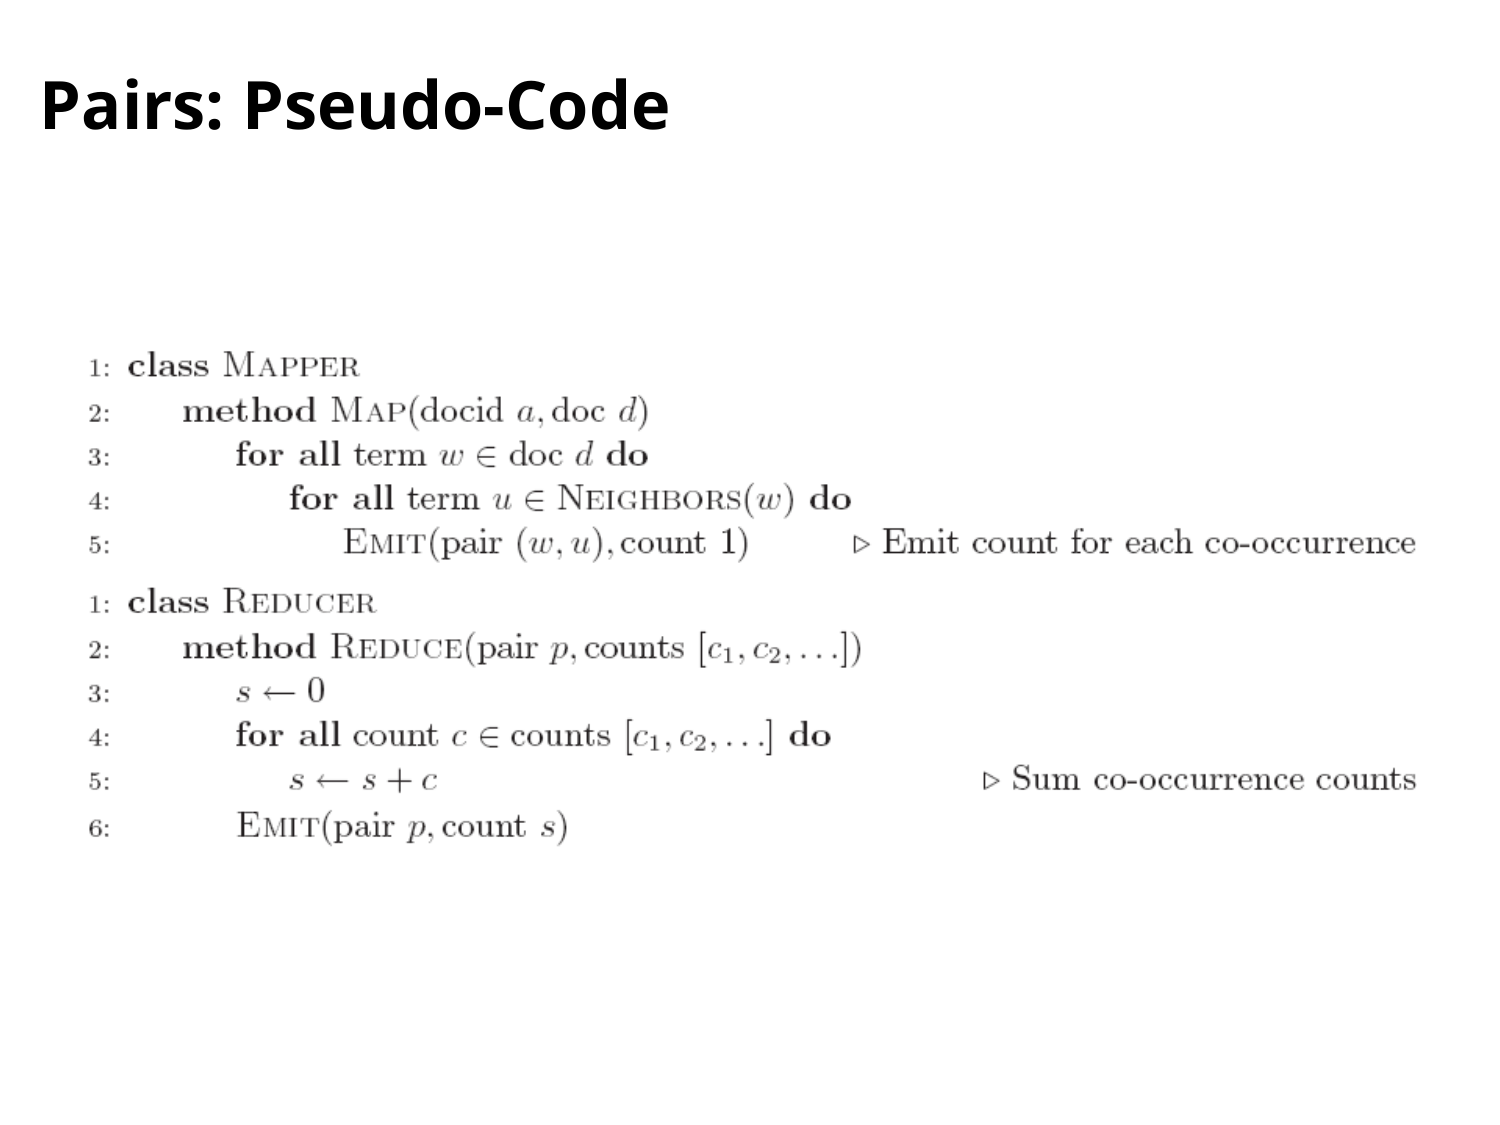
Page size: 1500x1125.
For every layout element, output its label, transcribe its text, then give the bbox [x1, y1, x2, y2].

title Pairs: Pseudo-Code [24, 18, 1451, 188]
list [81, 339, 1431, 848]
